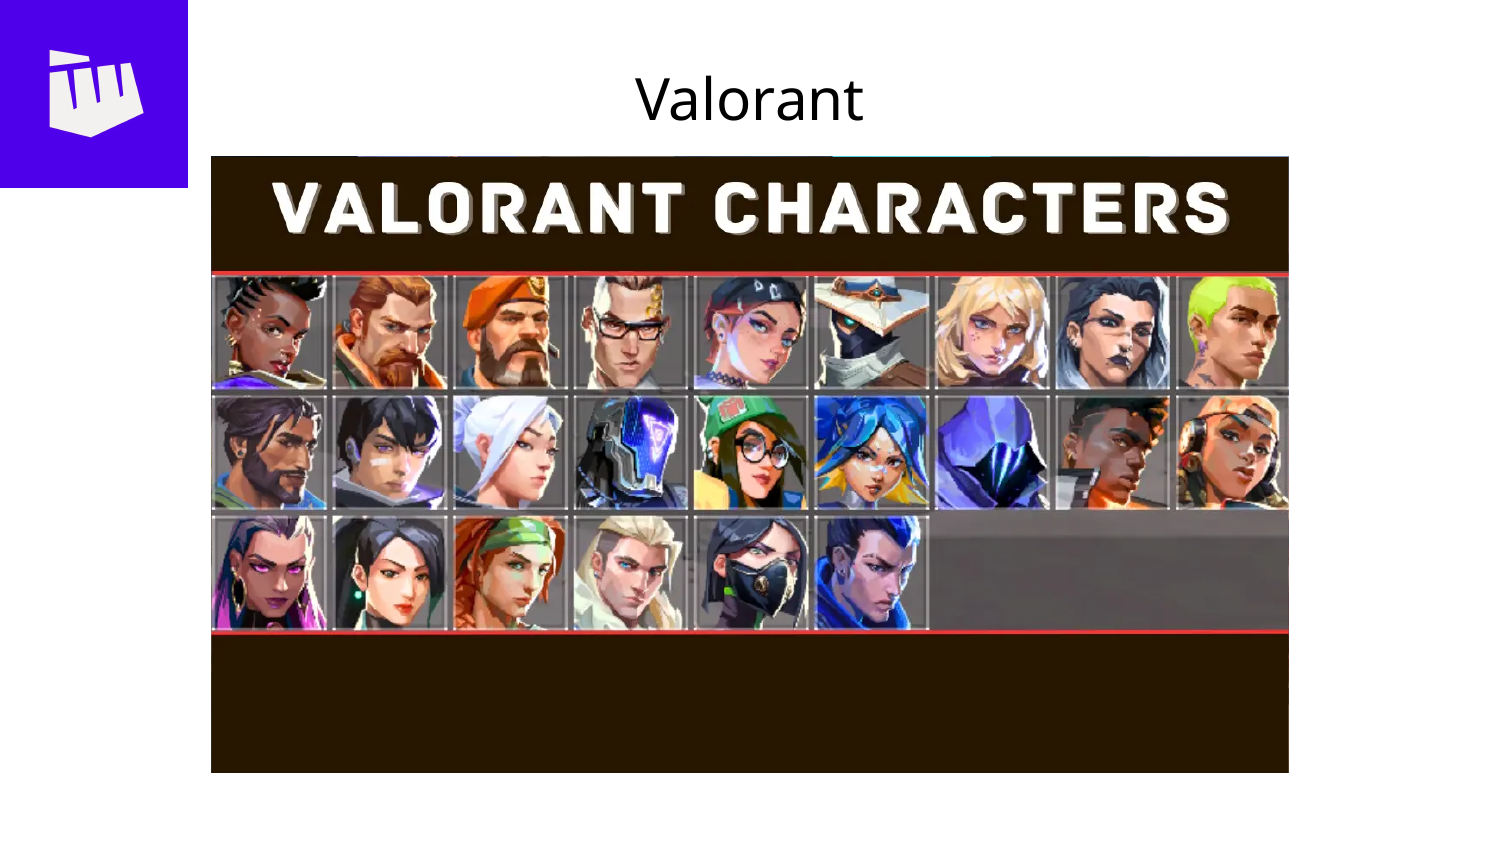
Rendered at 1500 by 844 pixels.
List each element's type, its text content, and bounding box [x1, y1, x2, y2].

title Valorant [193, 47, 1425, 141]
picture [211, 156, 1289, 774]
picture [0, 0, 189, 189]
